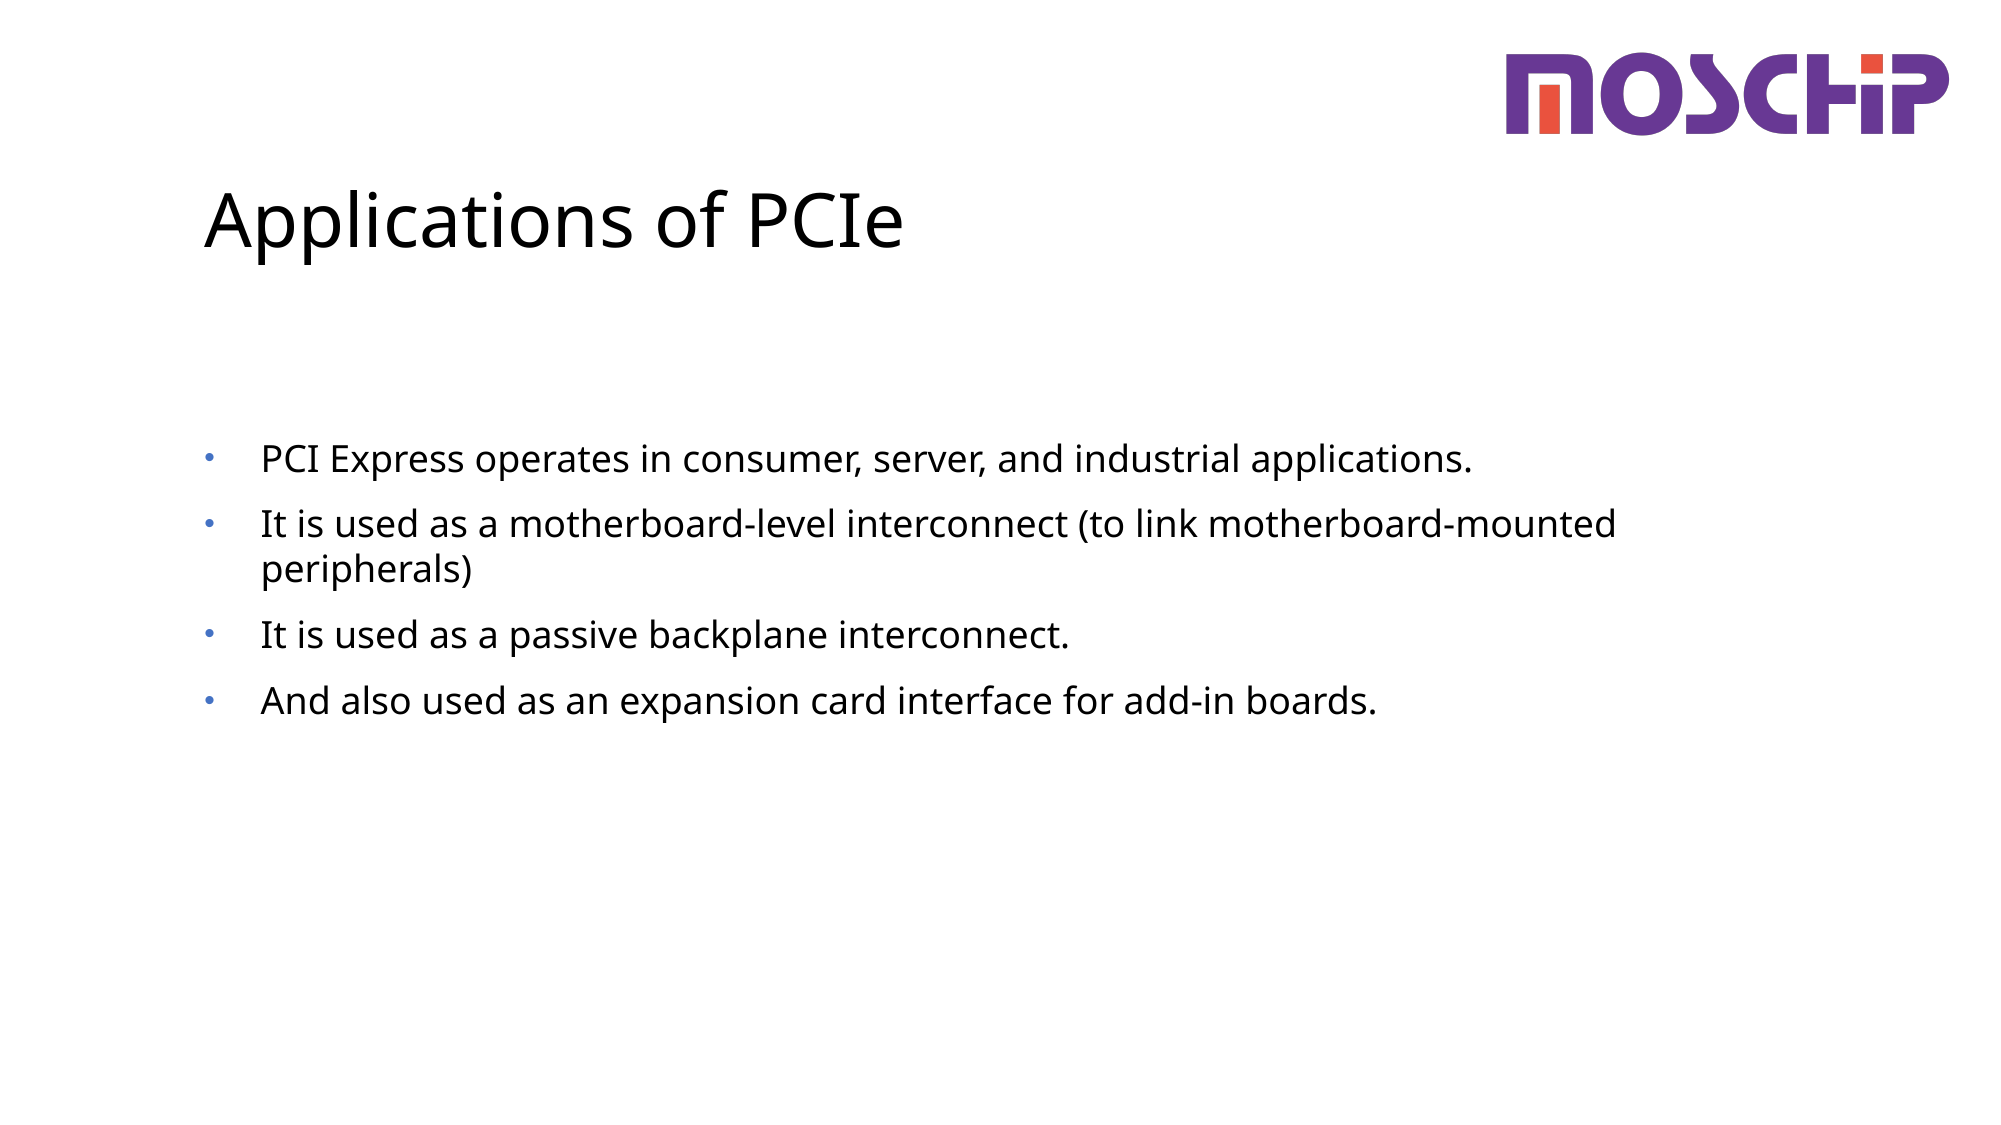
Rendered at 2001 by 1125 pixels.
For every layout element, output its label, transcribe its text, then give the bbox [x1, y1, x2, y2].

text_box PCI Express operates in consumer, server, and industrial applications. It is used as a motherboard-level interconnect (to link motherboard-mounted peripherals) It is used as a passive backplane interconnect. And also used as an expansion card interface for add-in boards. [189, 427, 1638, 988]
text_box Applications of PCIe [189, 159, 1627, 276]
picture [1492, 39, 1962, 150]
